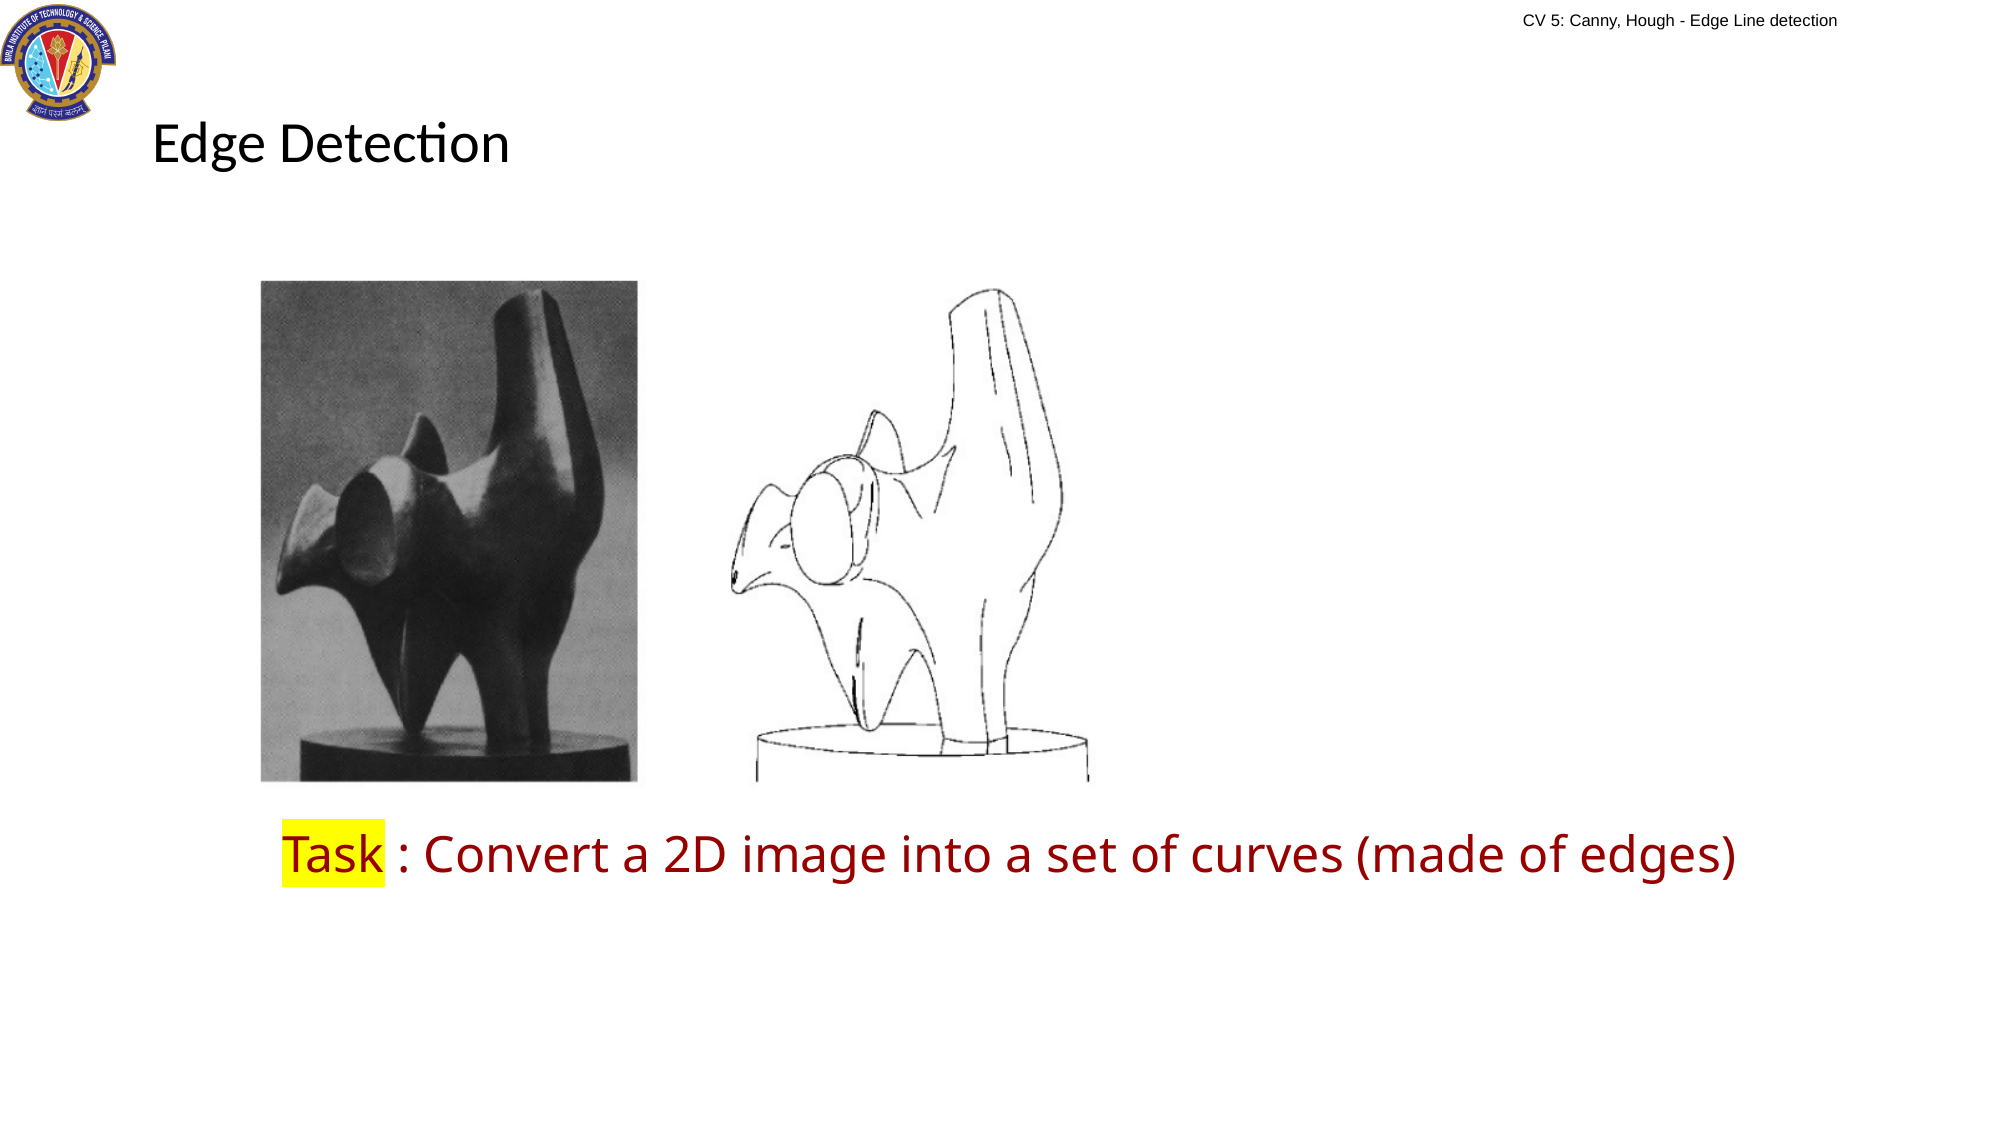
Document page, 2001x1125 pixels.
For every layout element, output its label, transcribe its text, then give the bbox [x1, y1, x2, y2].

title Edge Detection [137, 59, 1811, 229]
picture [246, 270, 1103, 801]
text_box Task : Convert a 2D image into a set of curves (made of edges) [267, 807, 1771, 898]
picture [0, 4, 116, 121]
